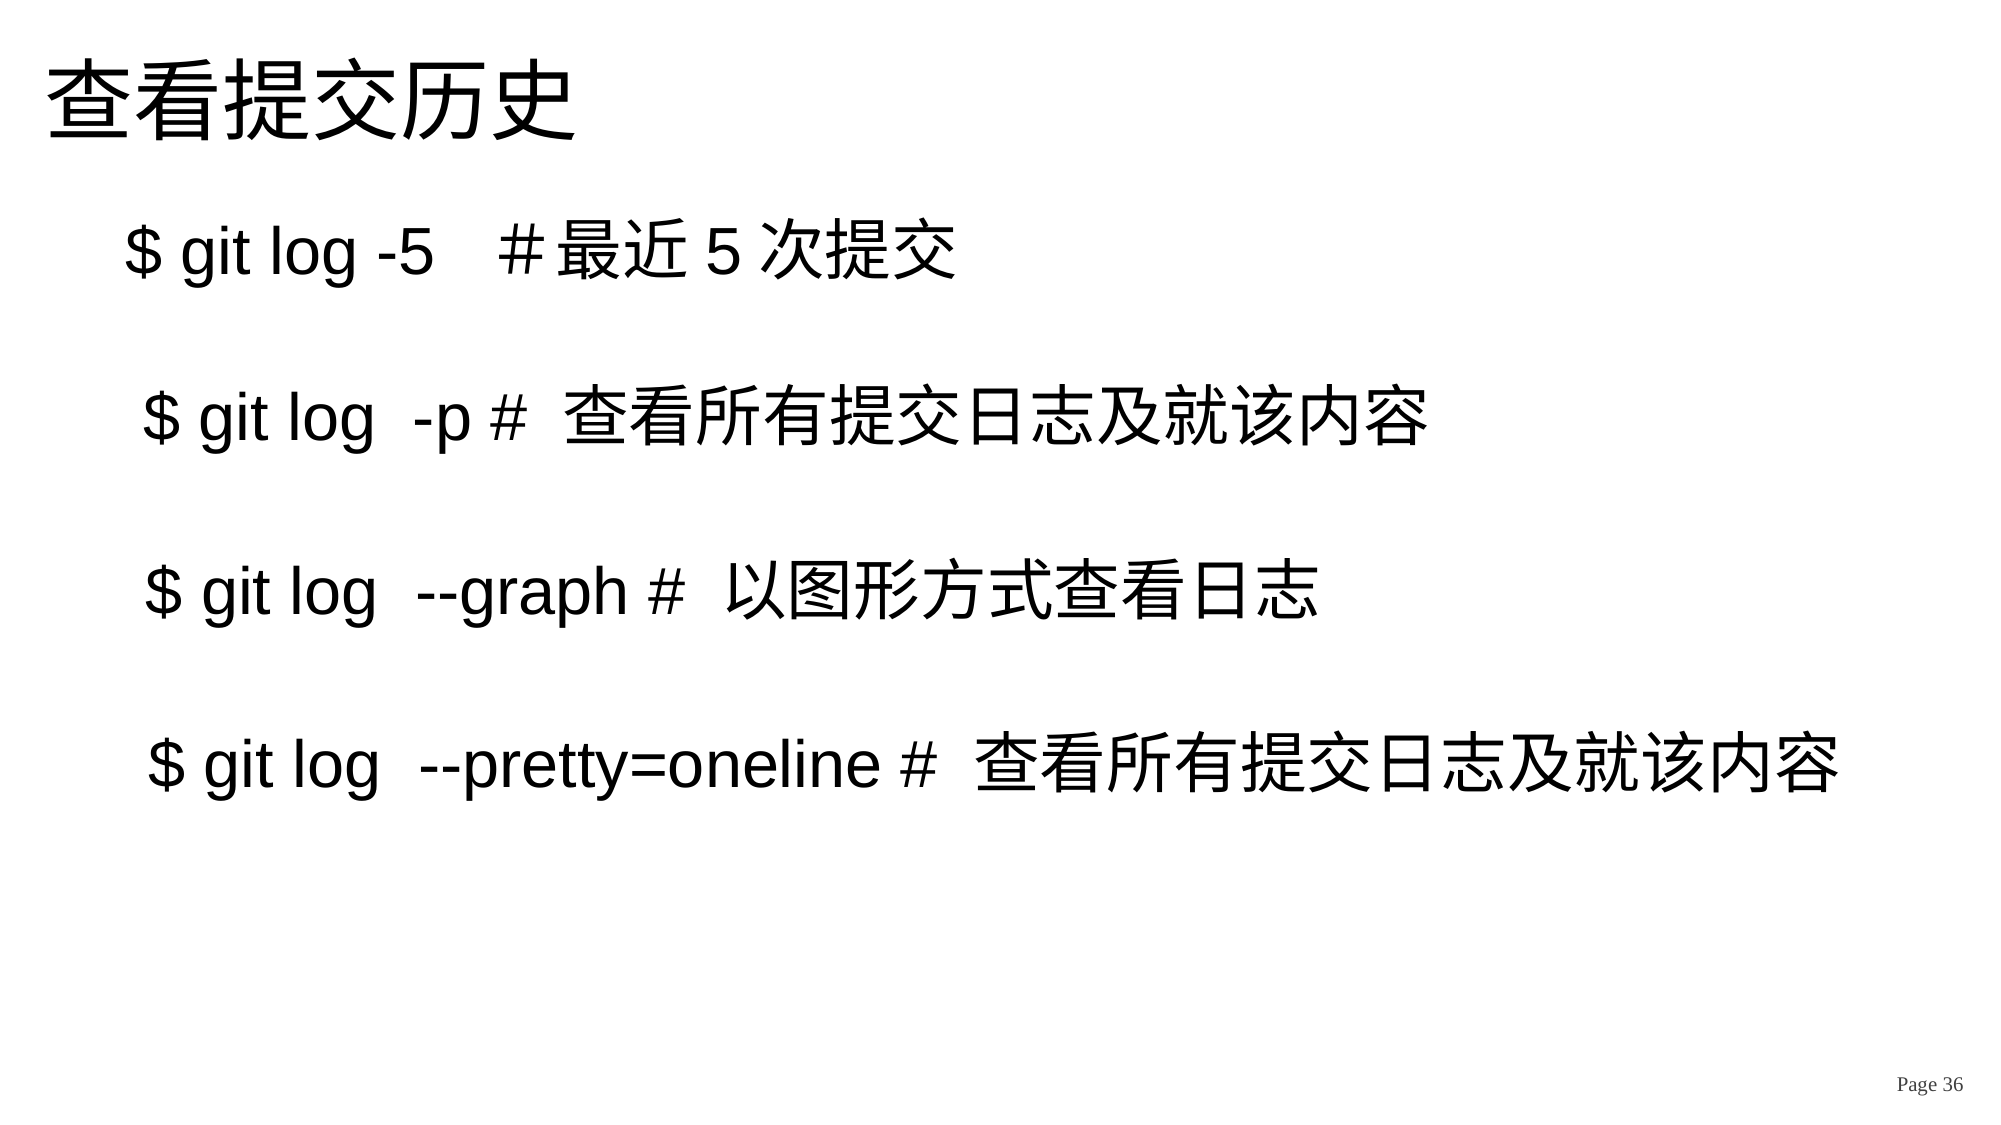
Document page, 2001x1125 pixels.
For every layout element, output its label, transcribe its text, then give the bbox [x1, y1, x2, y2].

text_box $ git log --graph # 以图形方式查看日志 [130, 540, 1336, 635]
title 查看提交历史 [0, 44, 2000, 166]
text_box $ git log -5 ＃最近5次提交 [110, 200, 974, 295]
text_box $ git log --pretty=oneline # 查看所有提交日志及就该内容 [133, 713, 1856, 809]
text_box $ git log -p # 查看所有提交日志及就该内容 [128, 366, 1445, 462]
